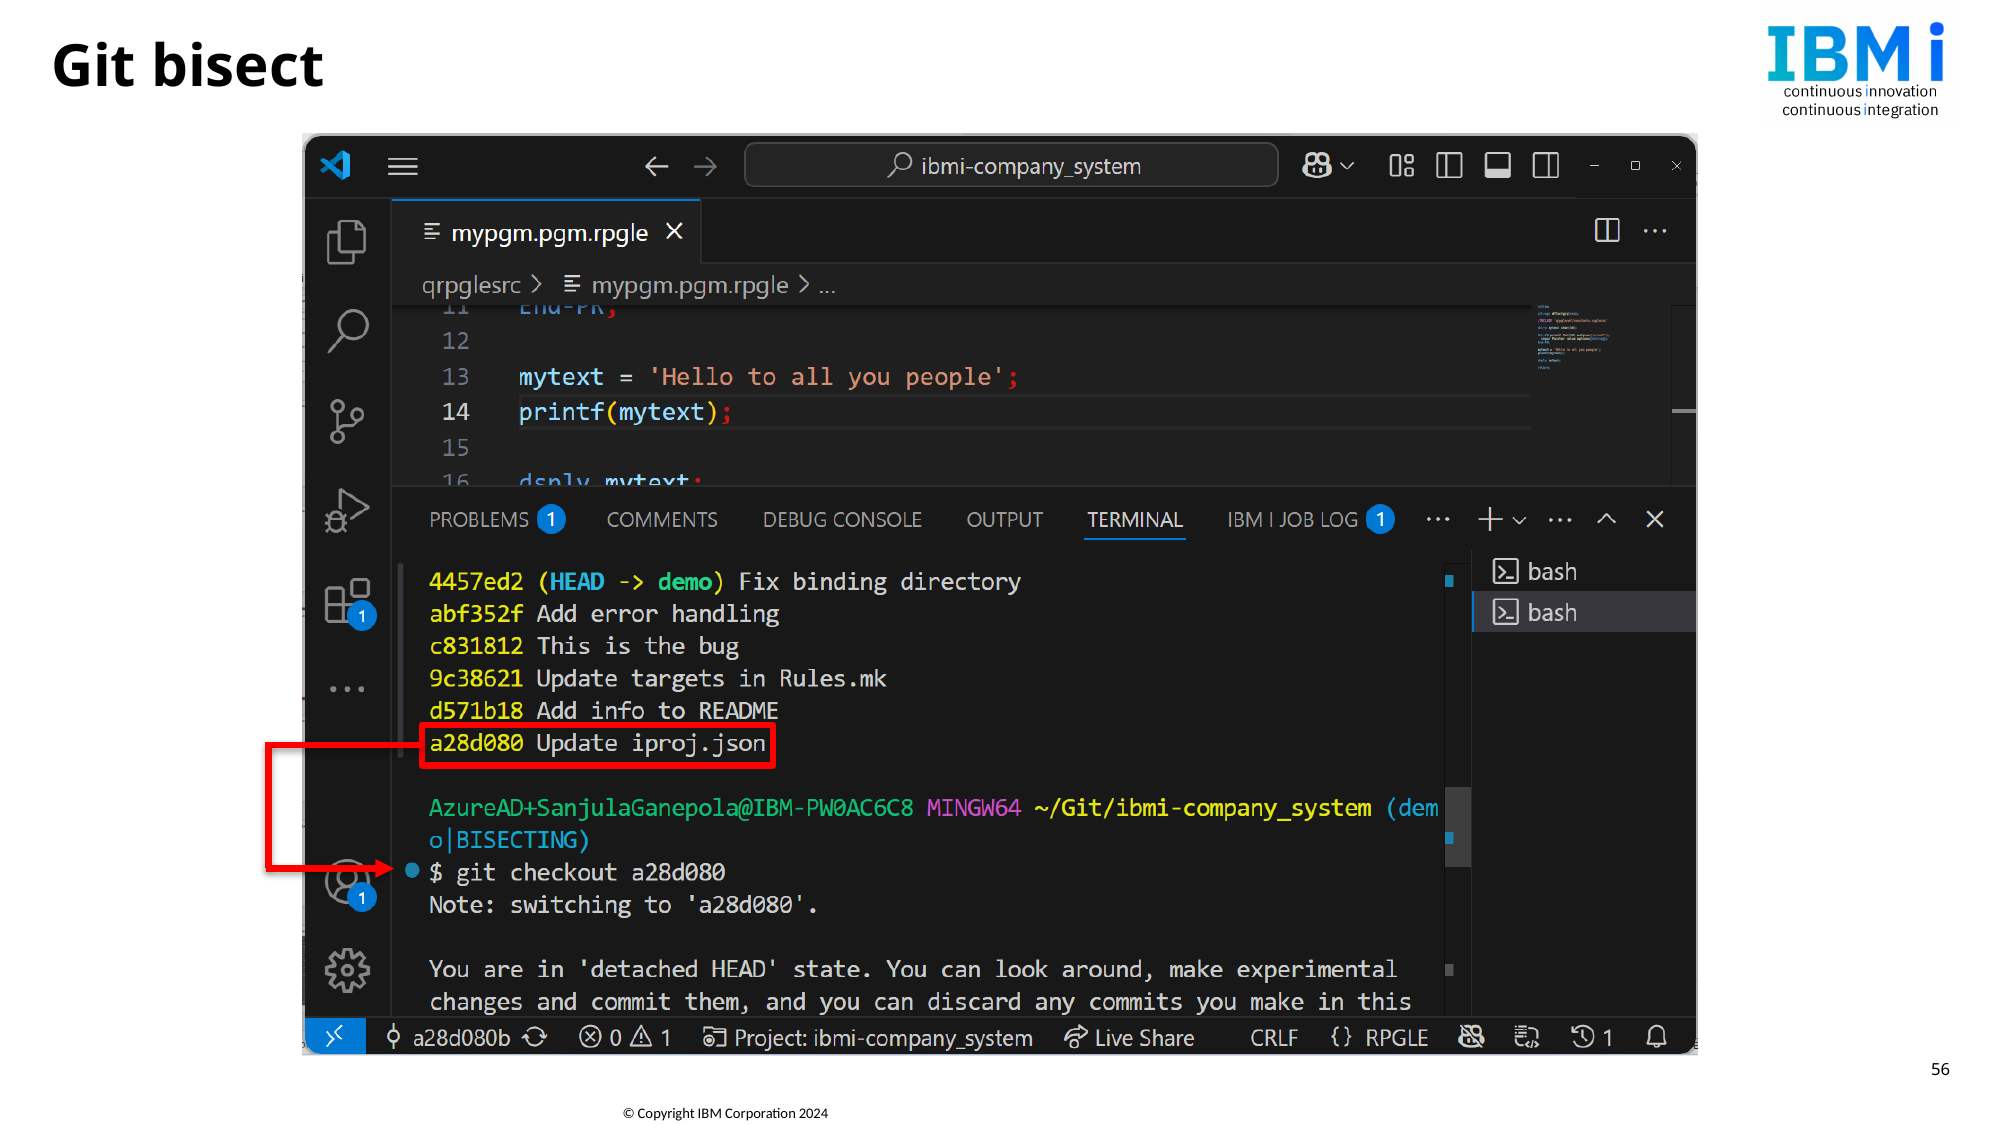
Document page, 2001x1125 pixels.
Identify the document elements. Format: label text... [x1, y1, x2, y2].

picture [1761, 5, 1961, 124]
slide_number 56 [1500, 1055, 1950, 1086]
picture [301, 133, 1699, 1056]
title Git bisect [51, 36, 1721, 101]
